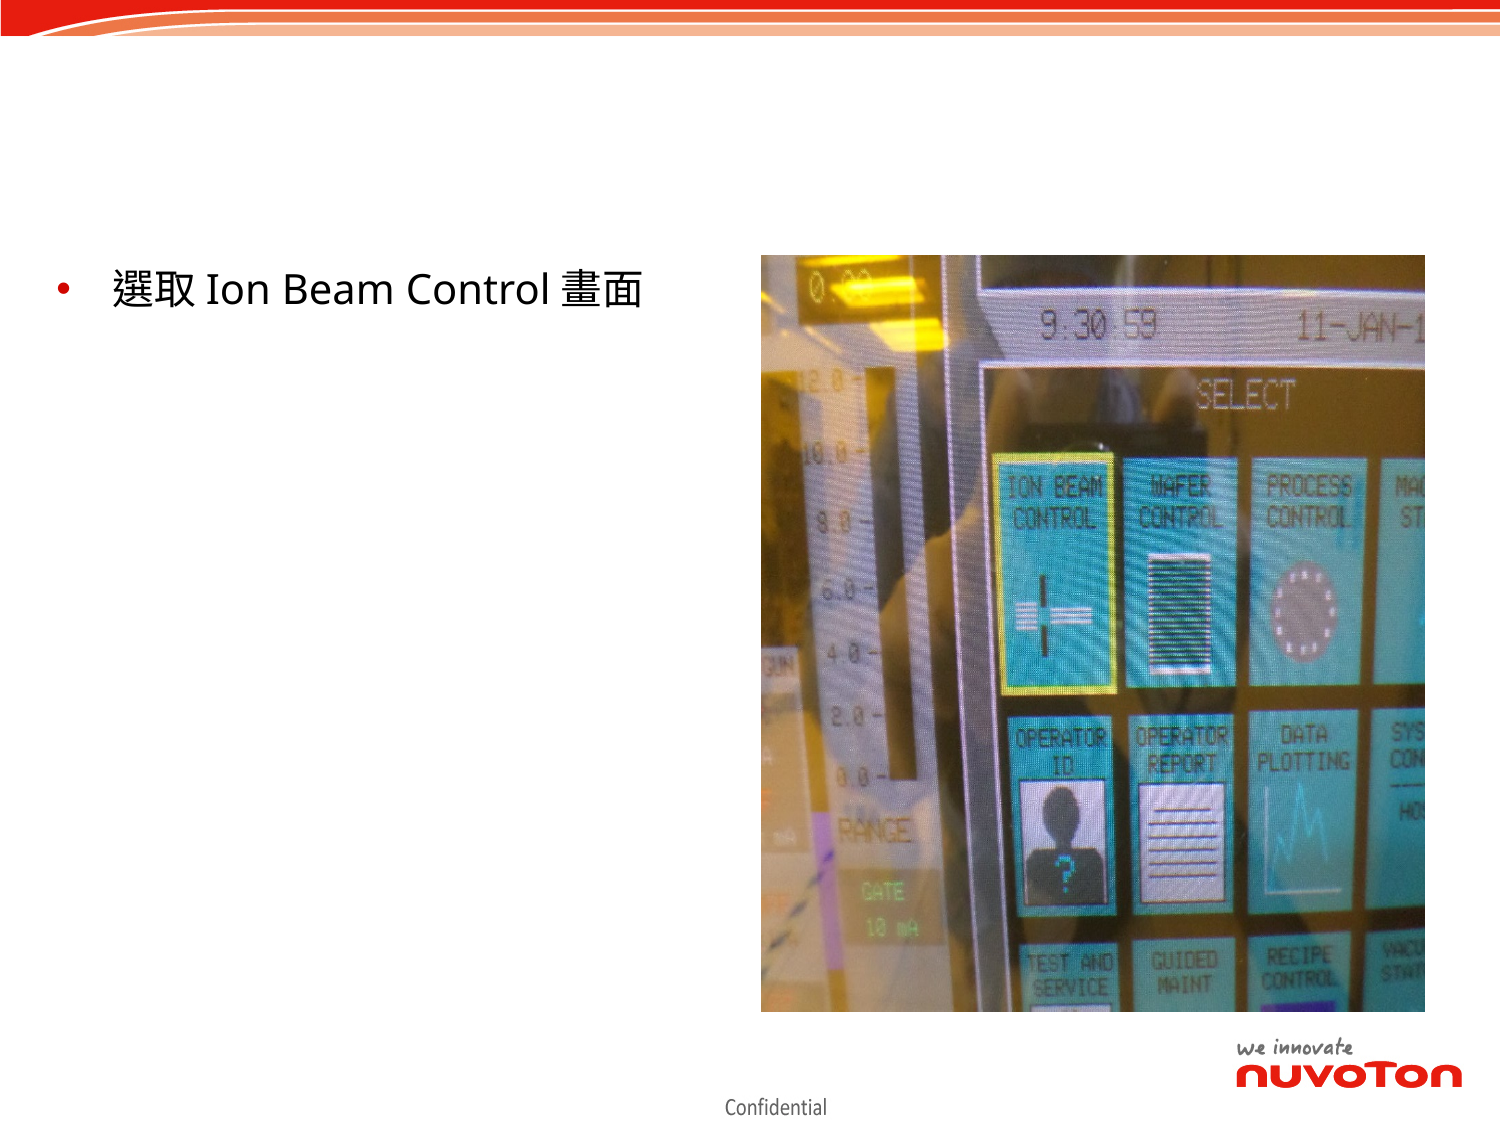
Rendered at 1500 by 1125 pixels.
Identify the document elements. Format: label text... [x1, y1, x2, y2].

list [761, 255, 1426, 1012]
picture [0, 0, 1500, 1125]
list 選取Ion Beam Control畫面 [41, 255, 740, 1010]
